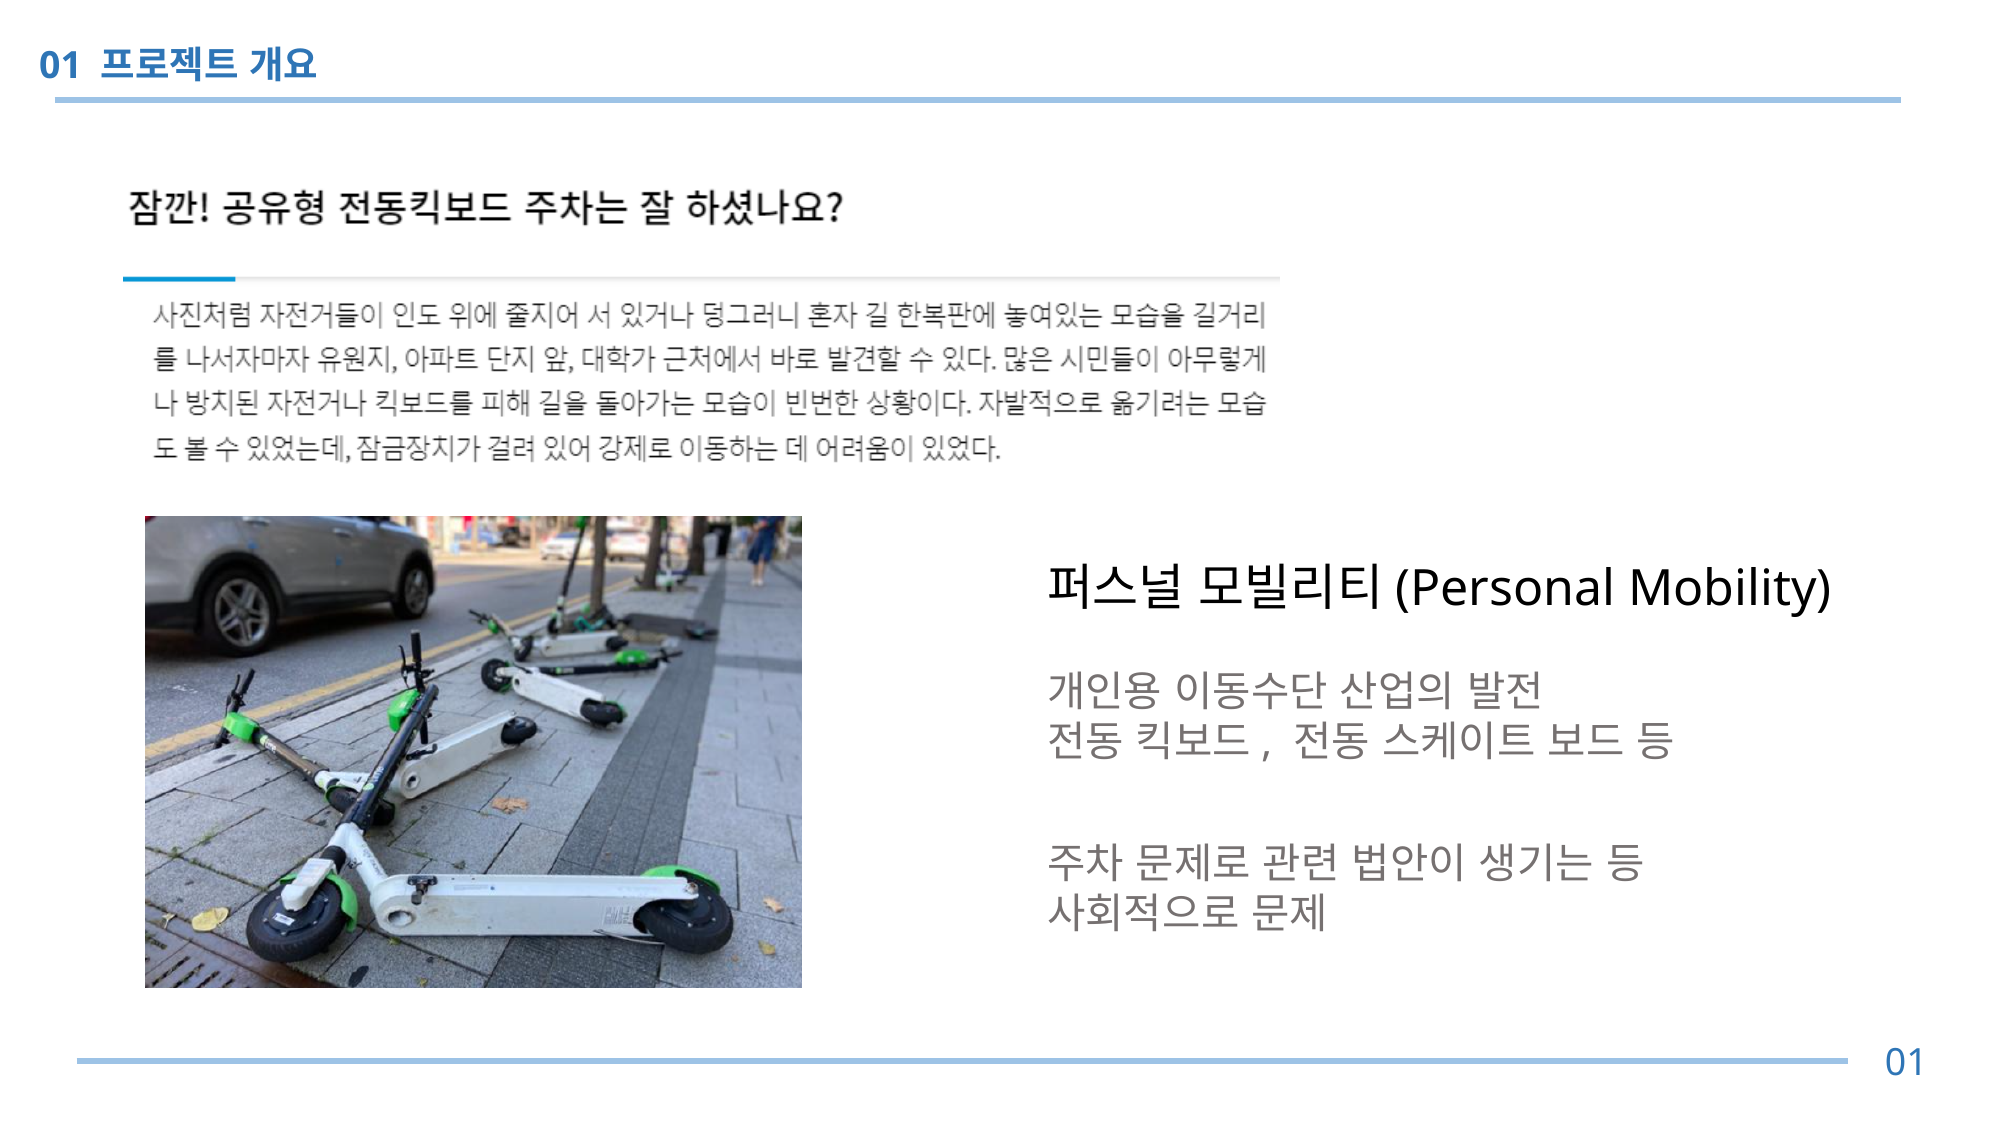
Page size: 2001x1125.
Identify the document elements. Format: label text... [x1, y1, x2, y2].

text_box 01 프로젝트 개요 [0, 33, 474, 94]
text_box 01 [1870, 1030, 1977, 1091]
text_box [76, 302, 1156, 558]
text_box 퍼스널 모빌리티(Personal Mobility) 개인용 이동수단 산업의 발전 전동 킥보드, 전동 스케이트 보드 등 [1032, 547, 1855, 773]
picture [145, 516, 802, 988]
text_box 주차 문제로 관련 법안이 생기는 등 사회적으로 문제 [1032, 829, 1855, 945]
picture [123, 172, 1280, 489]
